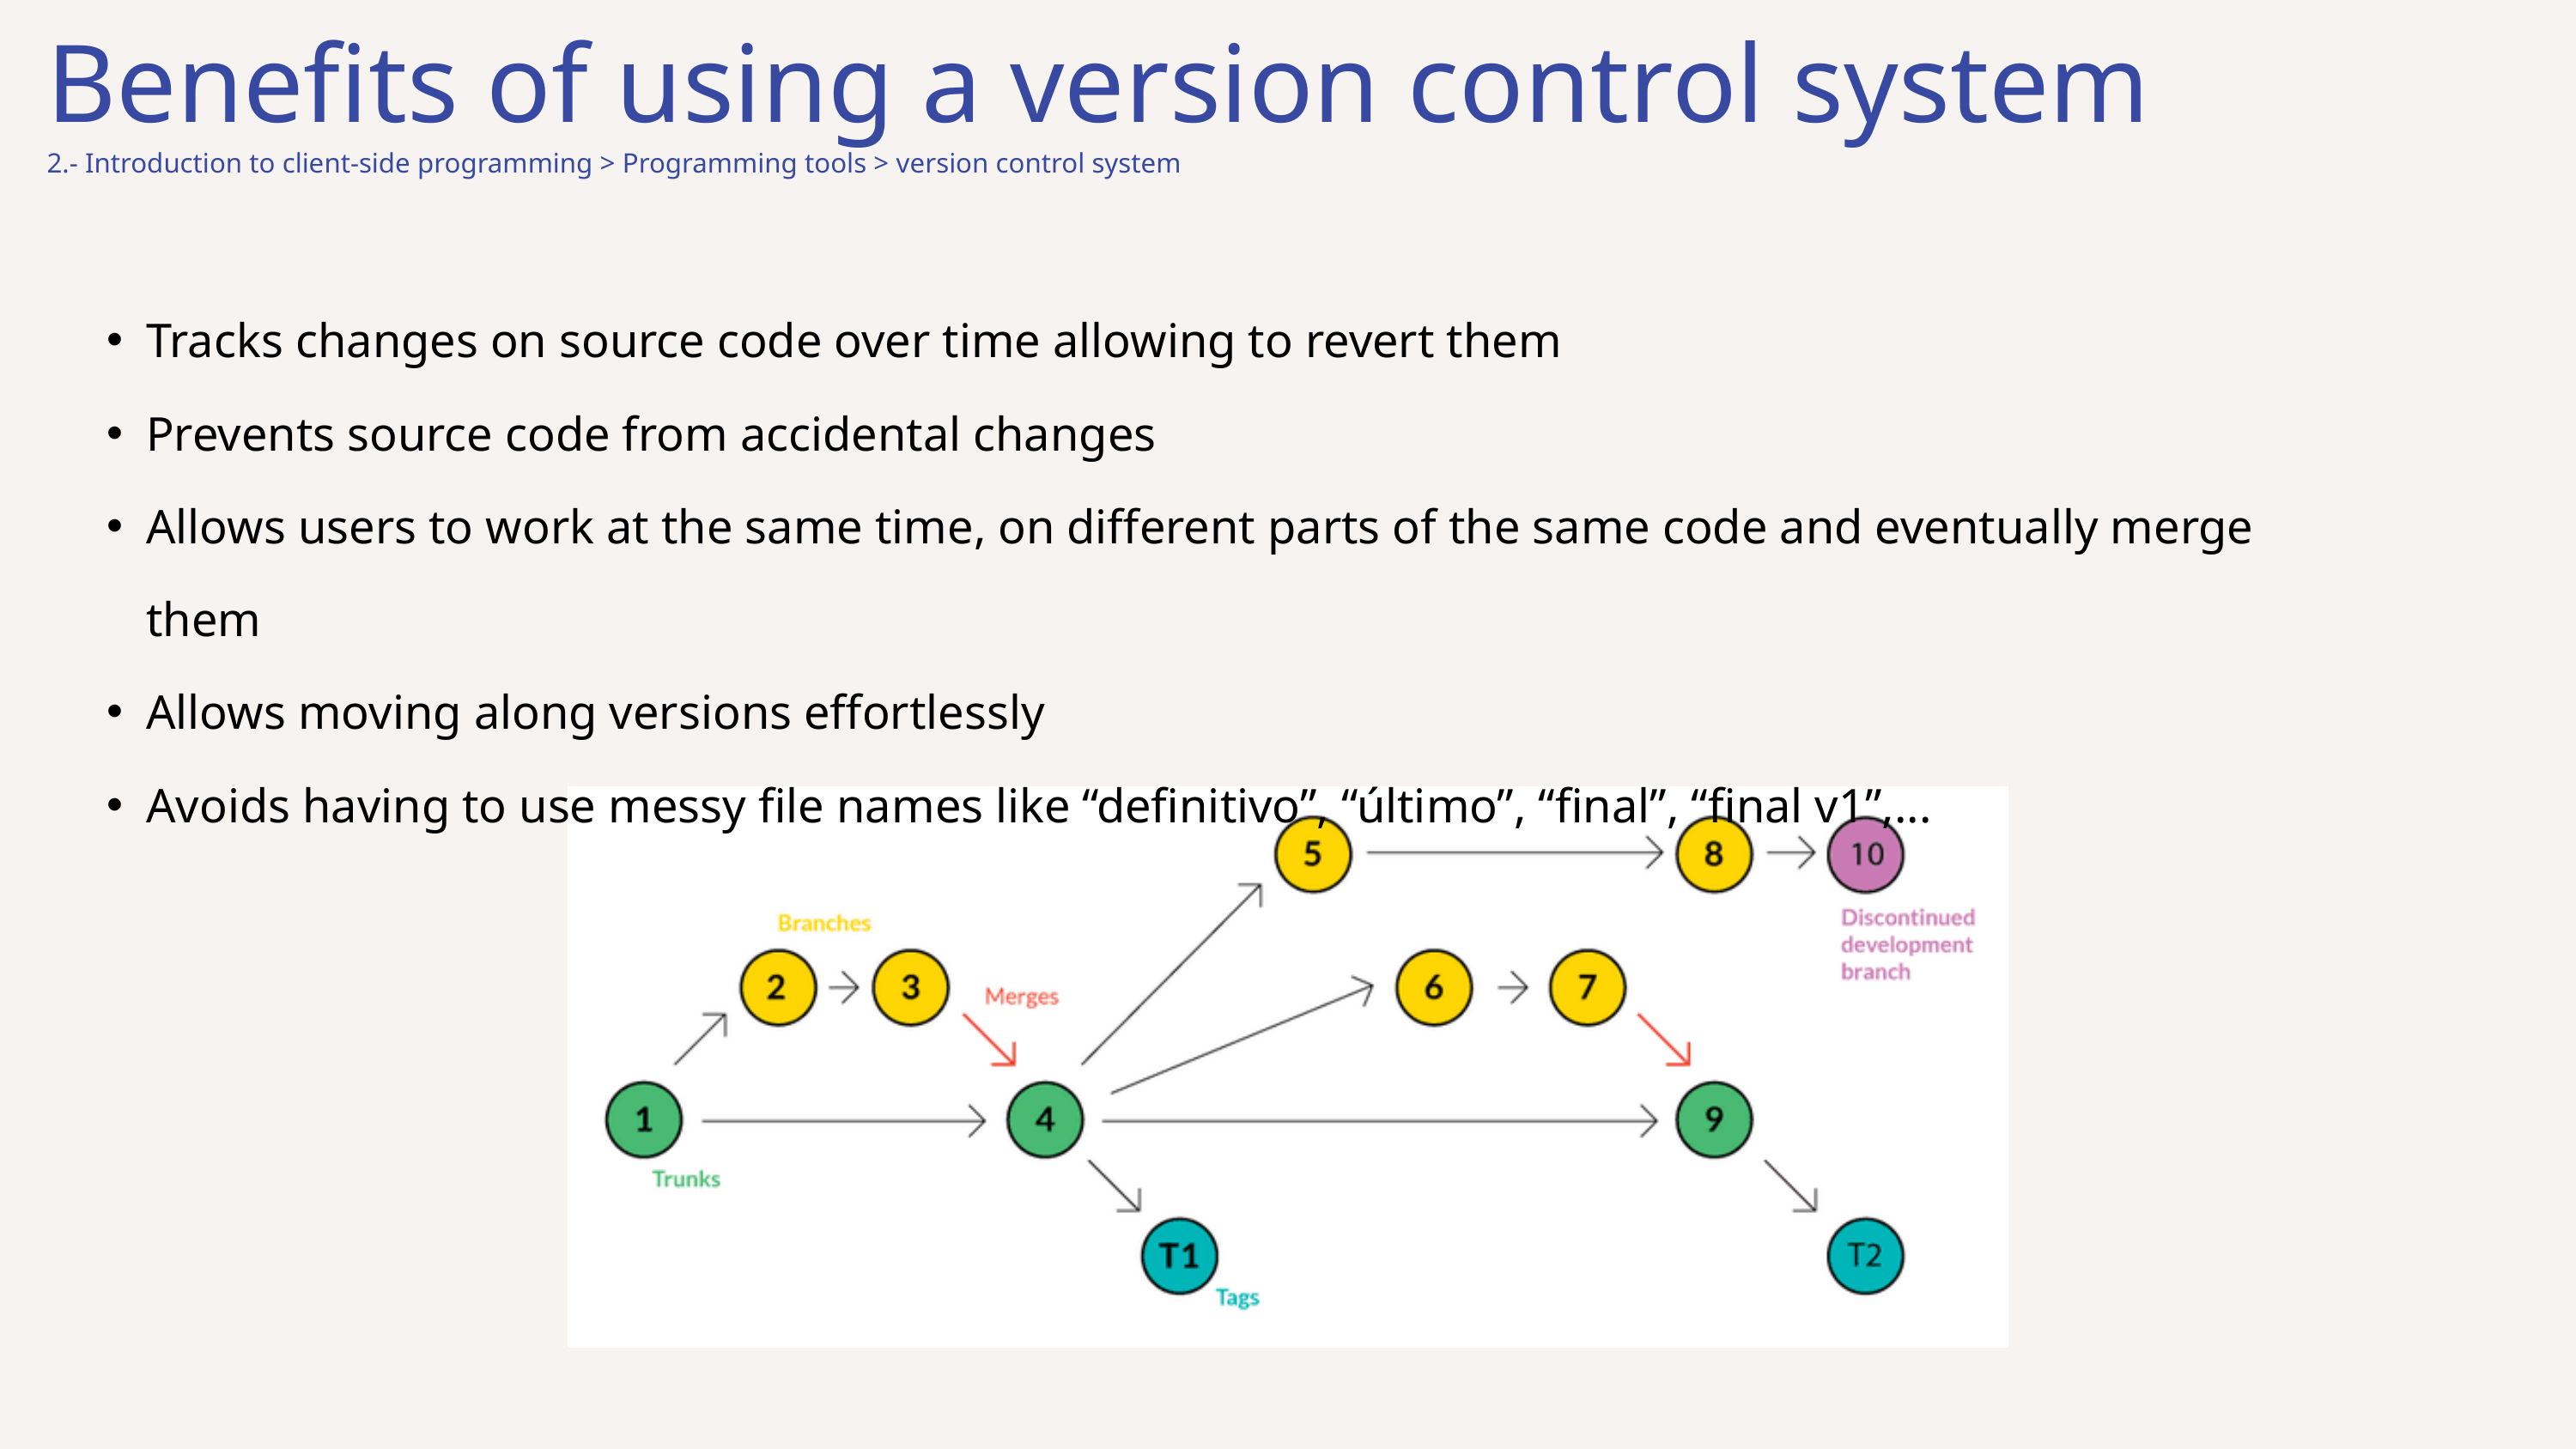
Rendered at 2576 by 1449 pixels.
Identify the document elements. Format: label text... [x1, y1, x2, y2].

text_box [567, 832, 2009, 1348]
text_box 2.- Introduction to client-side programming > Programming tools > version control system [46, 149, 1940, 179]
text_box Tracks changes on source code over time allowing to revert them Prevents source code from accidental changes Allows users to work at the same time, on different parts of the same code and eventually merge them Allows moving along versions effortlessly Avoids having to use messy file names like “definitivo”, “último”, “final”, “final v1”,... [67, 274, 2382, 832]
text_box Benefits of using a version control system [46, 25, 2482, 144]
